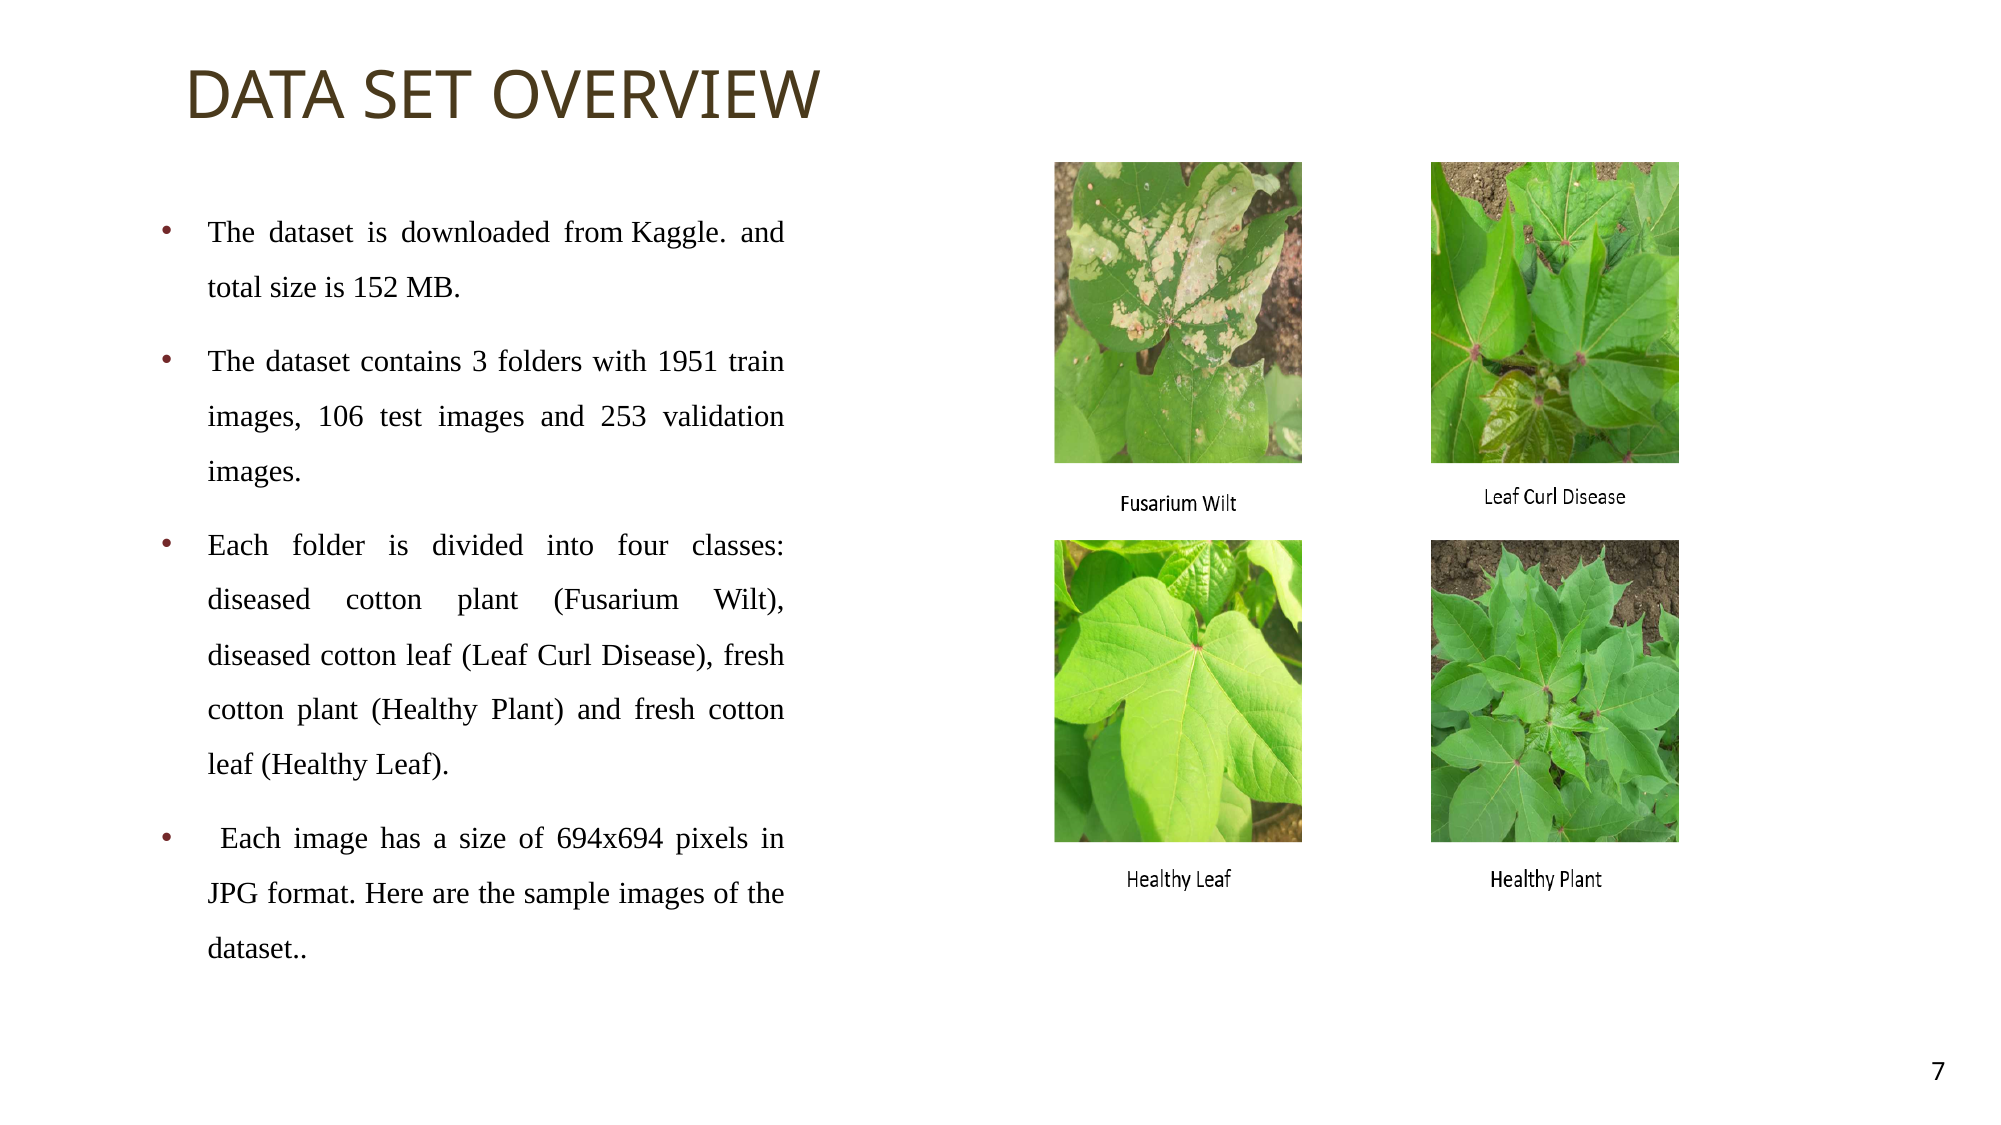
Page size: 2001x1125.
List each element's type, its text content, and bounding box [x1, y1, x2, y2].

picture [861, 148, 1873, 891]
title DATA SET OVERVIEW [169, 0, 1033, 141]
list The dataset is downloaded from Kaggle. and total size is 152 MB. The dataset contains 3 folders with 1951 train images, 106 test images and 253 validation images. Each folder is divided into four classes: diseased cotton plant (Fusarium Wilt), diseased cotton leaf (Leaf Curl Disease), fresh cotton plant (Healthy Plant) and fresh cotton leaf (Healthy Leaf). Each image has a size of 694x694 pixels in JPG format. Here are the sample images of the dataset.. [146, 185, 800, 974]
slide_number 7 [1510, 1042, 1961, 1103]
